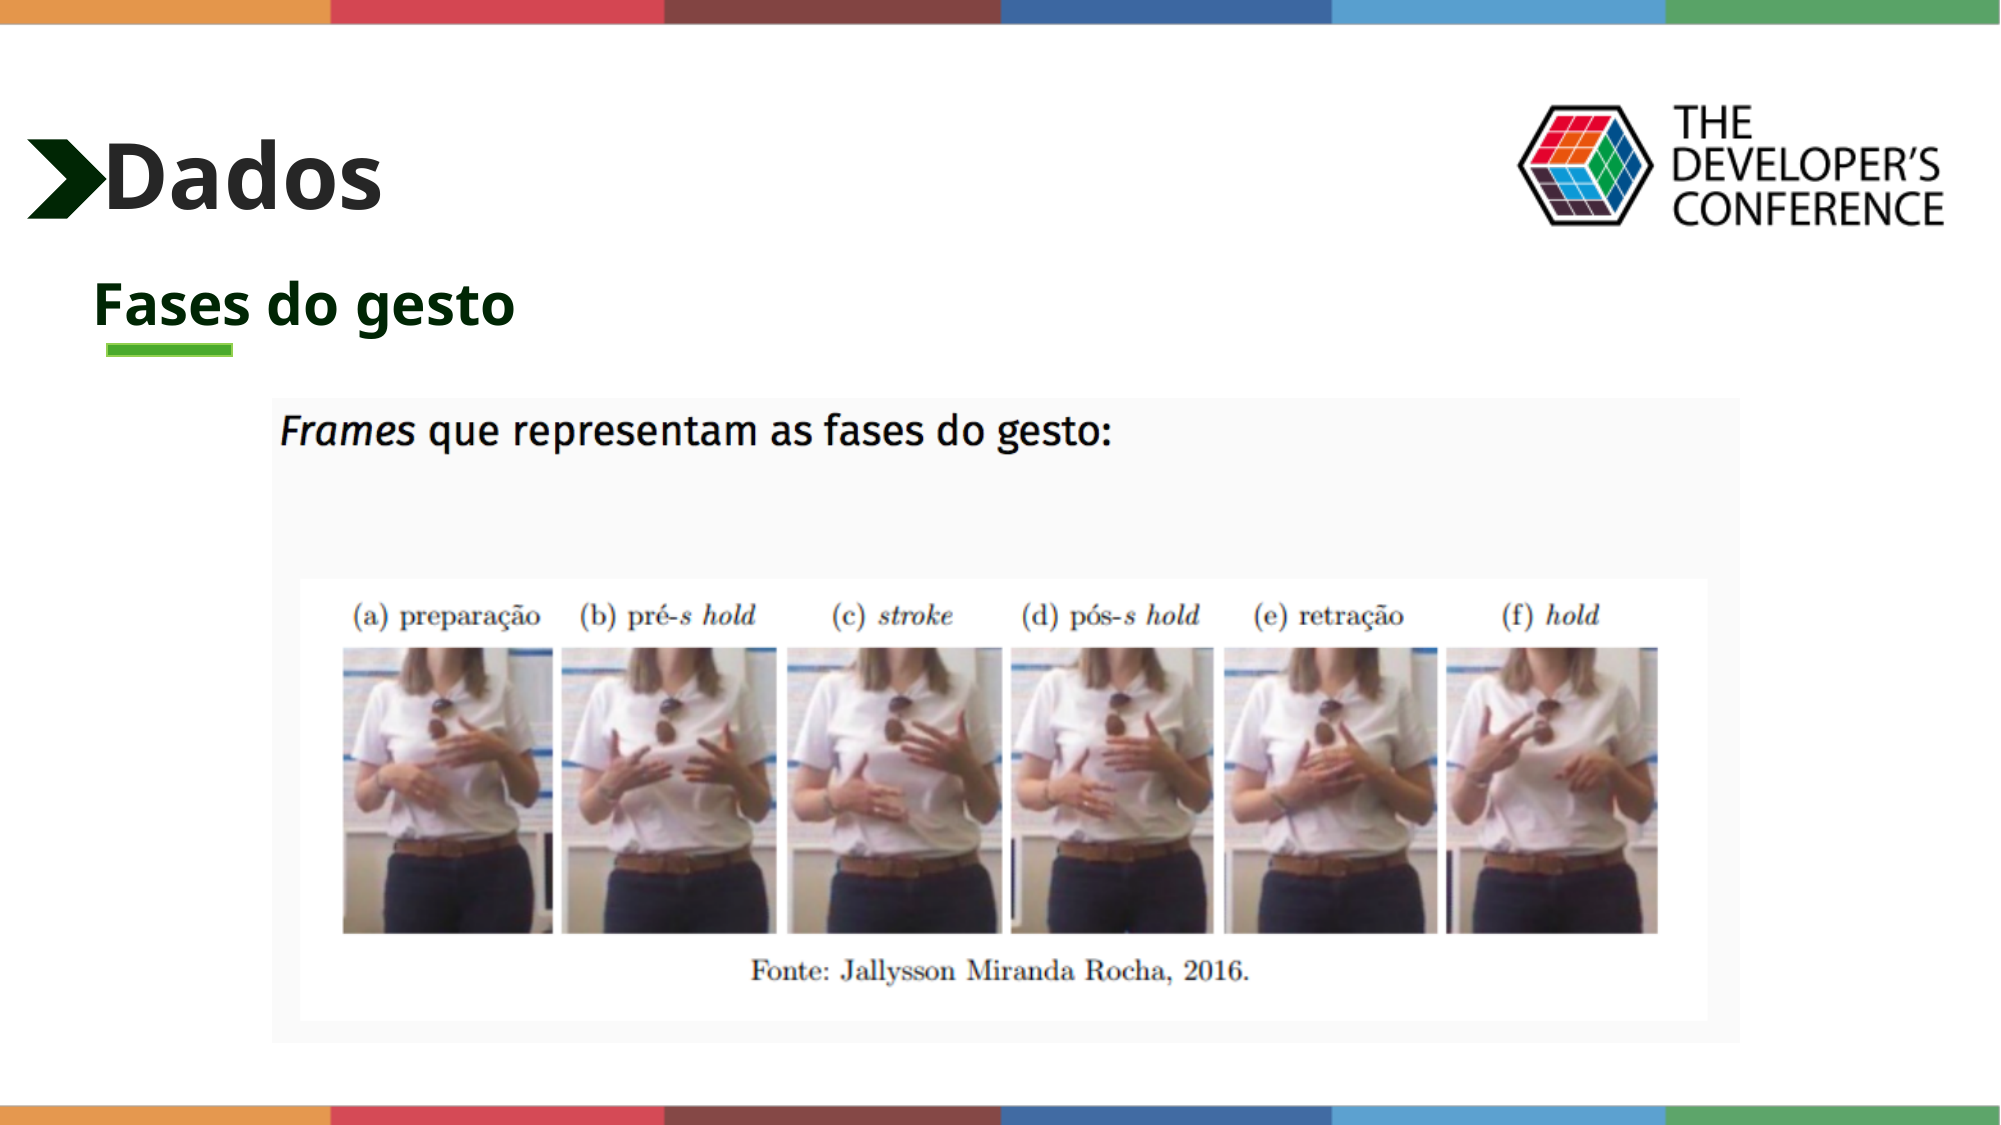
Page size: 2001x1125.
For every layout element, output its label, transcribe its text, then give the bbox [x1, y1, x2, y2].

text_box Fases do gesto [77, 260, 946, 345]
text_box Dados [65, 121, 421, 237]
picture [0, 1079, 2000, 1125]
text_box [24, 138, 109, 220]
picture [1498, 86, 1960, 243]
picture [272, 398, 1740, 1043]
picture [0, 0, 2000, 53]
text_box [106, 343, 233, 357]
